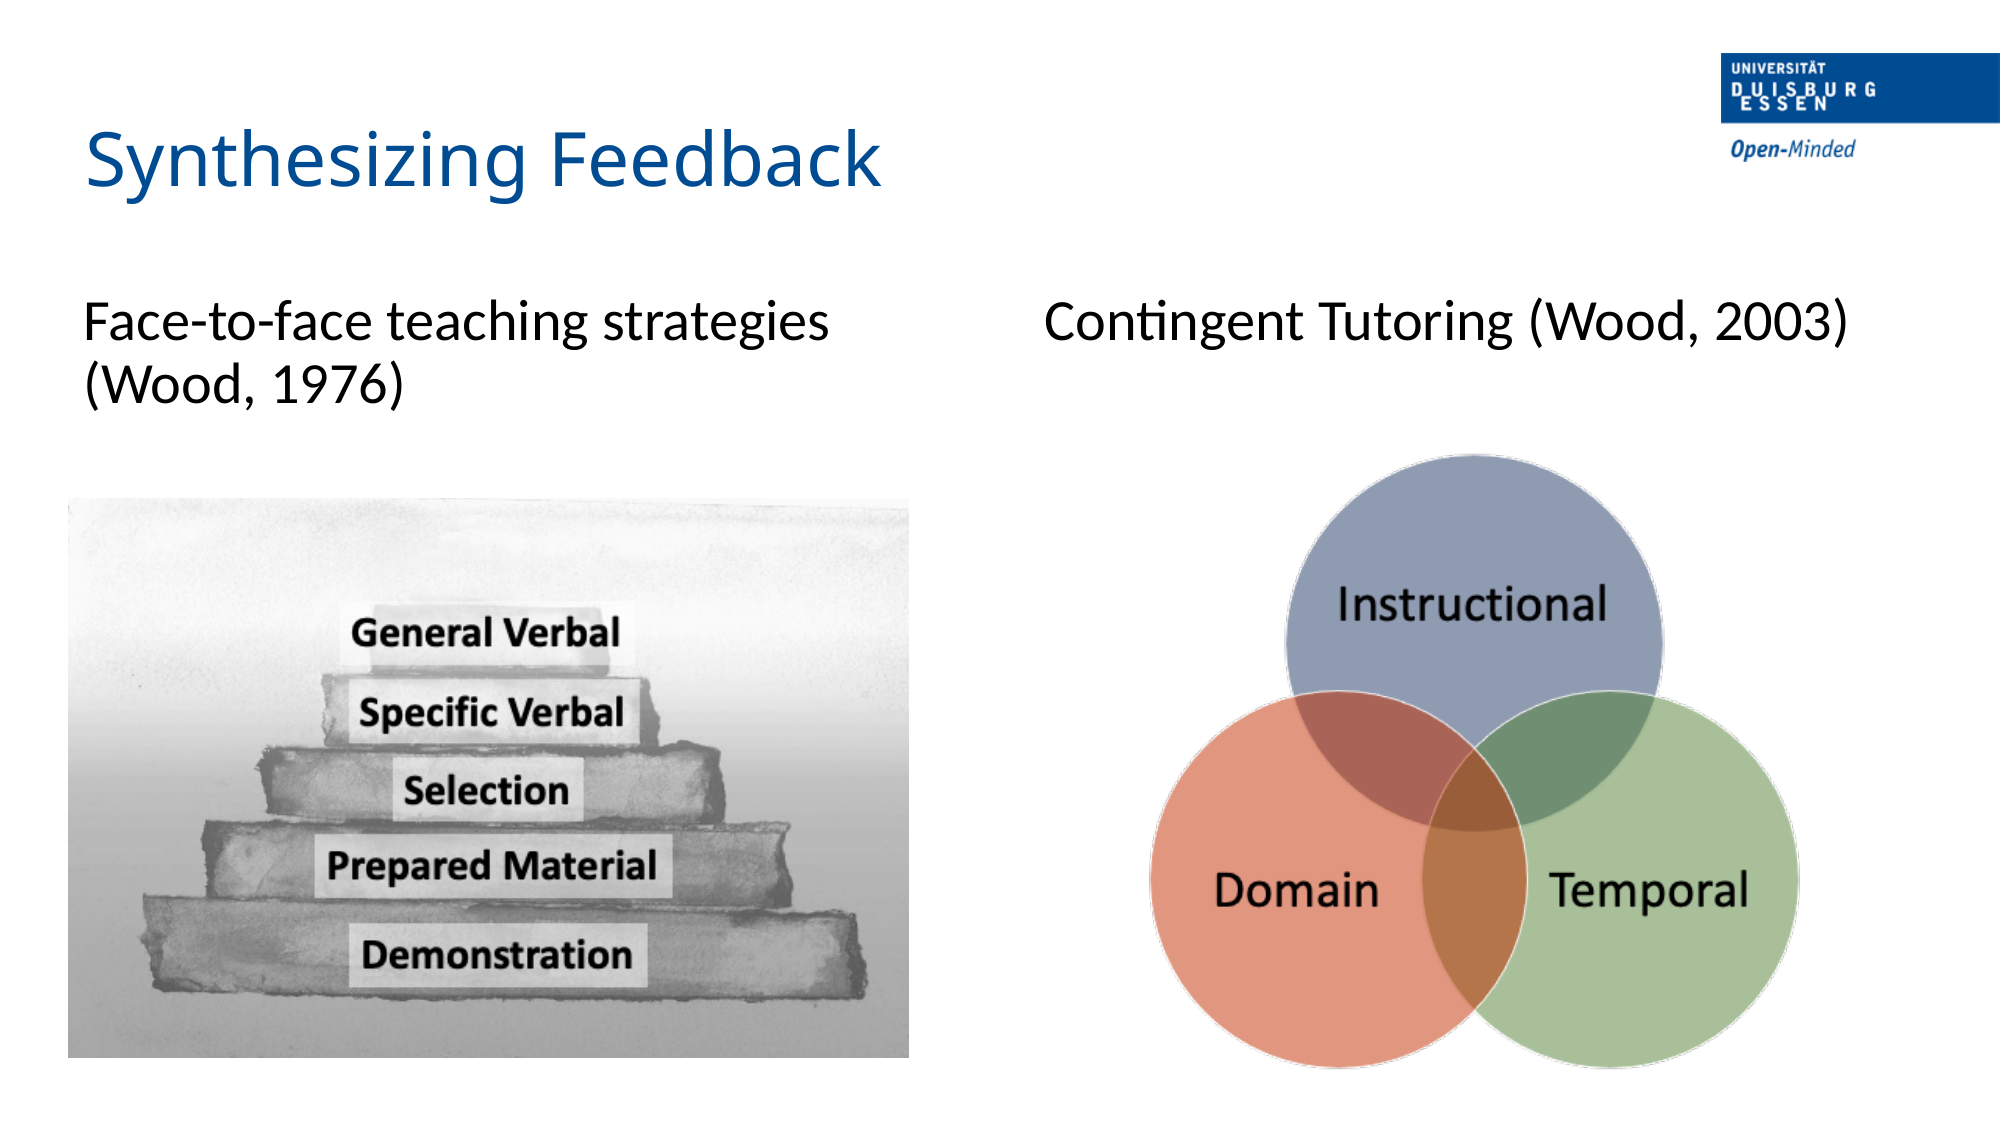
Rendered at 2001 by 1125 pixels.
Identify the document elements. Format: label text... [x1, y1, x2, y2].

picture [68, 498, 910, 1058]
picture [1721, 53, 2000, 162]
picture [1001, 447, 1946, 1076]
text_box Face-to-face teaching strategies (Wood, 1976) [68, 275, 1003, 432]
list Synthesizing Feedback [85, 121, 1902, 162]
text_box Contingent Tutoring (Wood, 2003) [1029, 275, 1964, 369]
